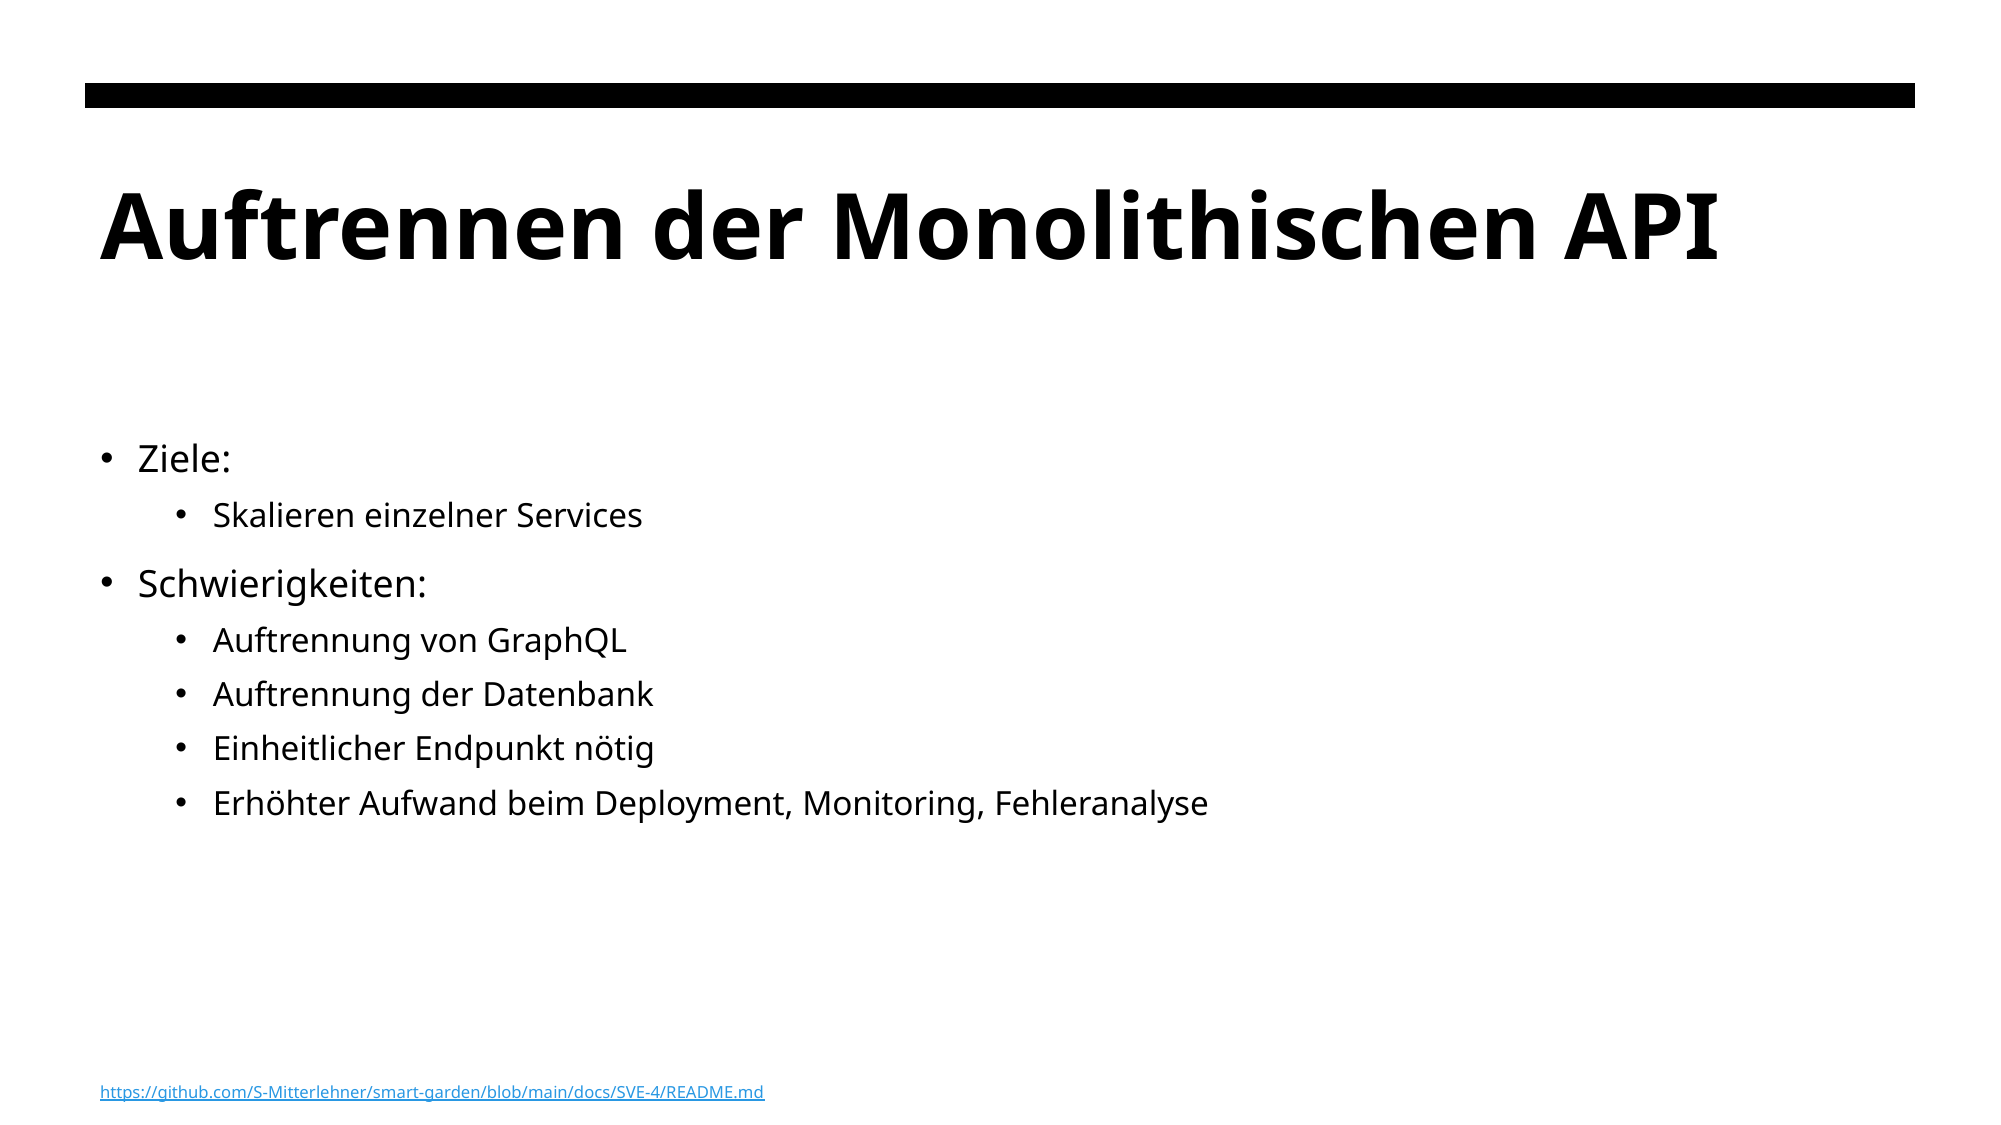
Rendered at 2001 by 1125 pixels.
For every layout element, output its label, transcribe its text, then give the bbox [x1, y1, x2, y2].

list Ziele: Skalieren einzelner Services Schwierigkeiten: Auftrennung von GraphQL Auftrennung der Datenbank Einheitlicher Endpunkt nötig Erhöhter Aufwand beim Deployment, Monitoring, Fehleranalyse [85, 423, 1916, 1041]
title Auftrennen der Monolithischen API [85, 160, 1916, 401]
text_box https://github.com/S-Mitterlehner/smart-garden/blob/main/docs/SVE-4/README.md [85, 1074, 1758, 1112]
